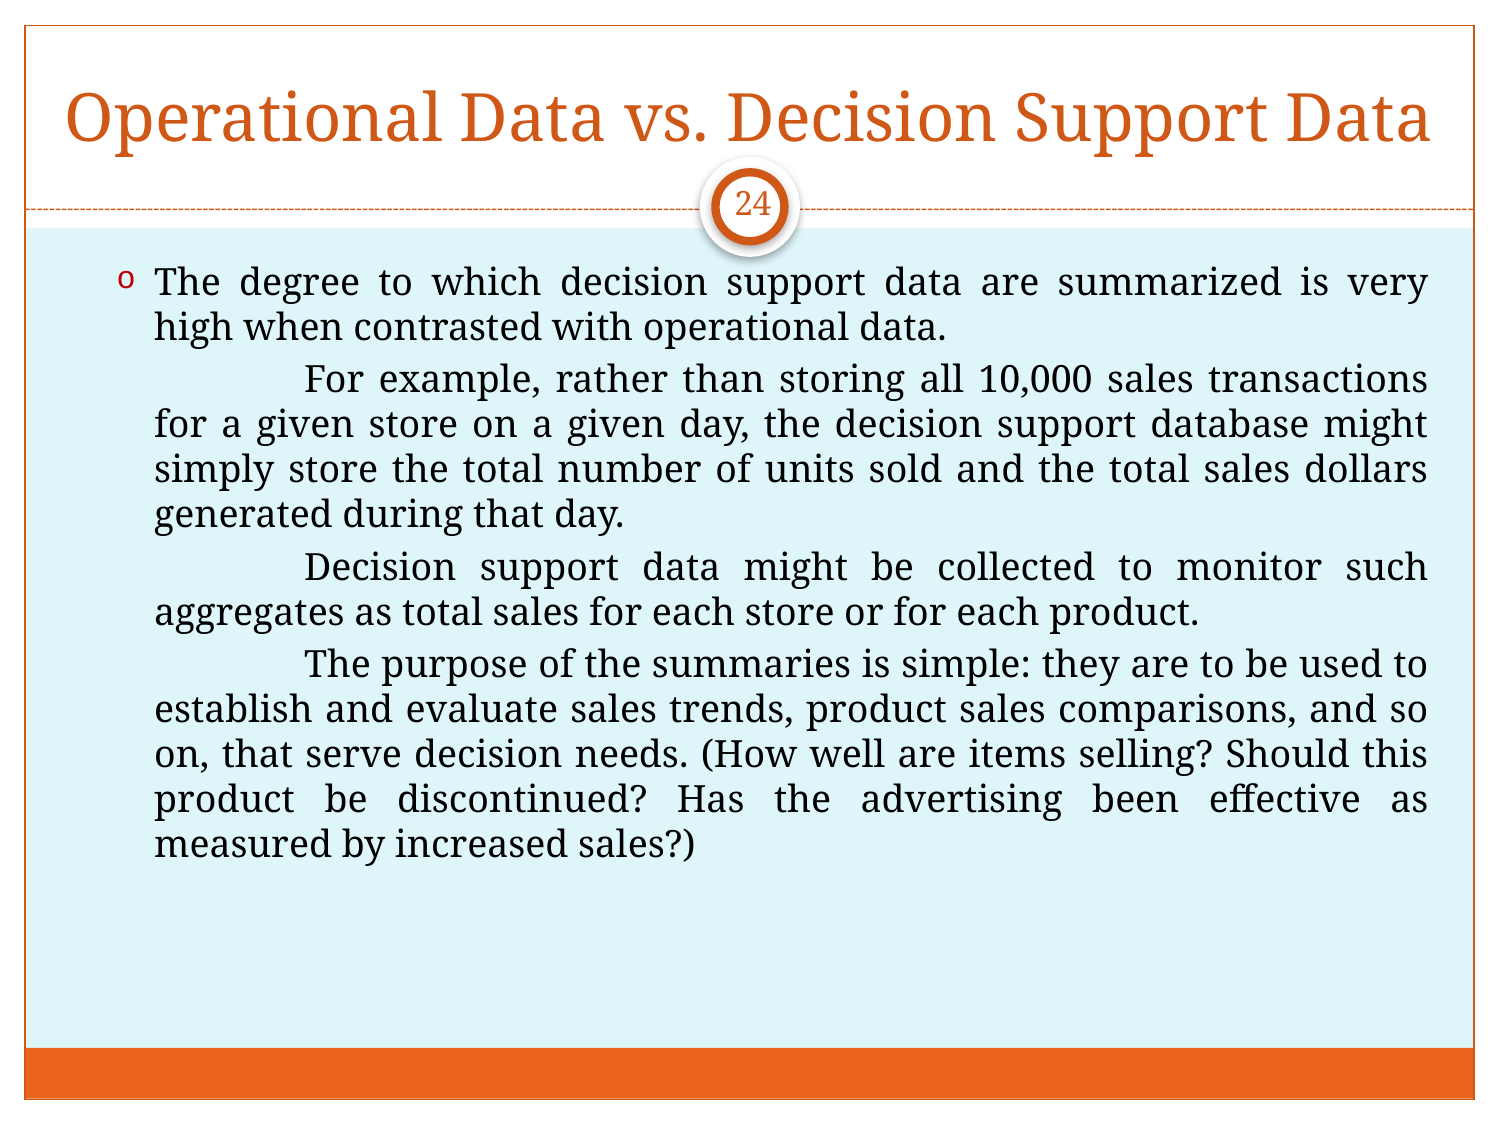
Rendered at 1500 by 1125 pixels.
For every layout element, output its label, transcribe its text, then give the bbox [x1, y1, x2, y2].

title Operational Data vs. Decision Support Data [49, 37, 1450, 162]
list The degree to which decision support data are summarized is very high when contrasted with operational data. For example, rather than storing all 10,000 sales transactions for a given store on a given day, the decision support database might simply store the total number of units sold and the total sales dollars generated during that day. Decision support data might be collected to monitor such aggregates as total sales for each store or for each product. The purpose of the summaries is simple: they are to be used to establish and evaluate sales trends, product sales comparisons, and so on, that serve decision needs. (How well are items selling? Should this product be discontinued? Has the advertising been effective as measured by increased sales?) [49, 250, 1445, 1001]
slide_number 24 [715, 168, 791, 241]
